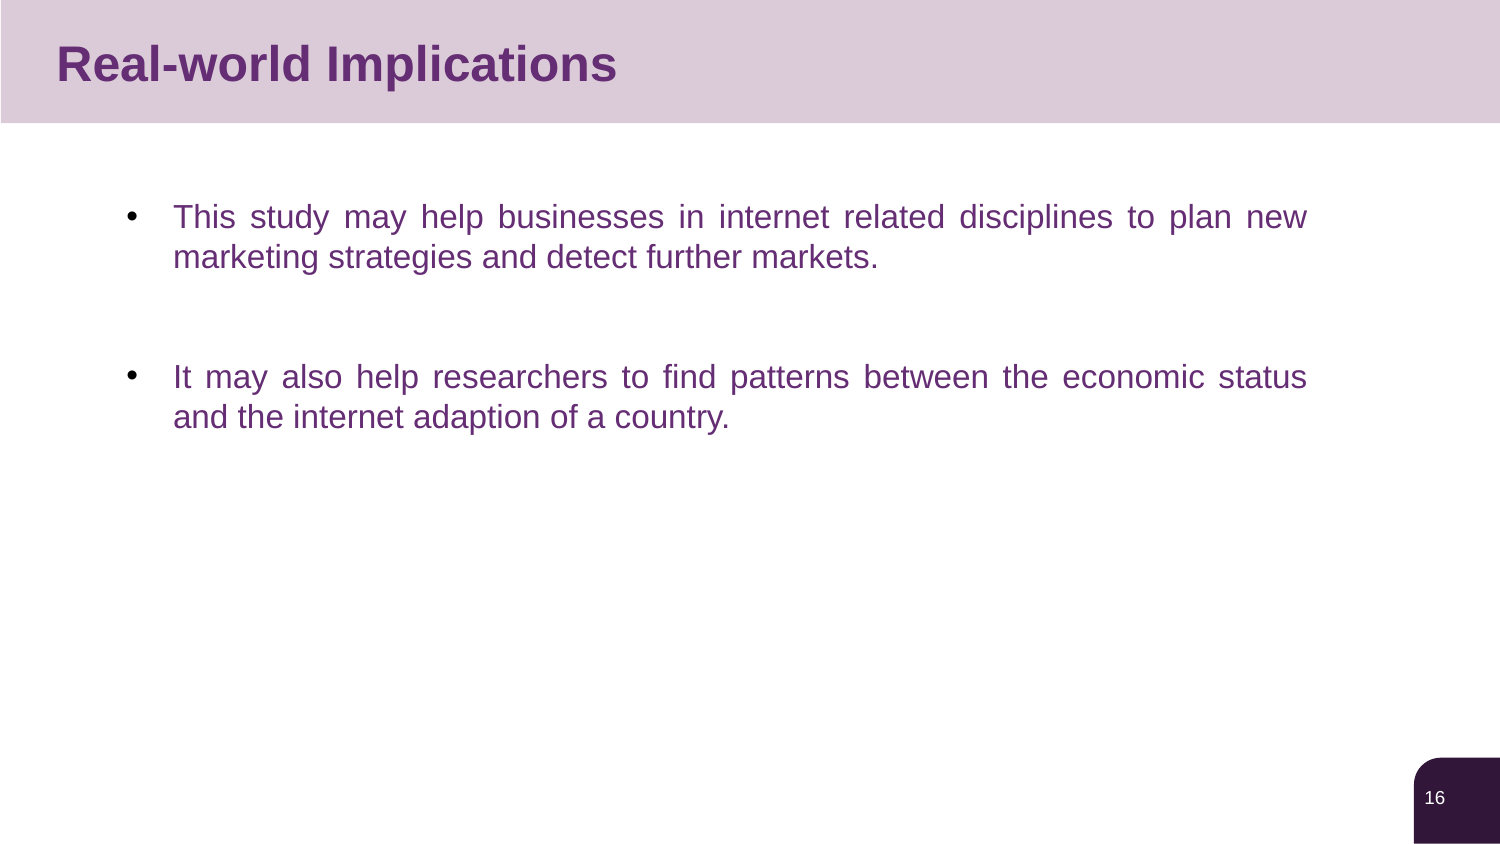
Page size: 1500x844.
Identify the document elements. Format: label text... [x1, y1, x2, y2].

text_box This study may help businesses in internet related disciplines to plan new marketing strategies and detect further markets. It may also help researchers to find patterns between the economic status and the internet adaption of a country. [111, 188, 1325, 443]
text_box [0, 0, 1500, 125]
text_box Real-world Implications [56, 31, 1413, 92]
slide_number 16 [1389, 764, 1480, 830]
